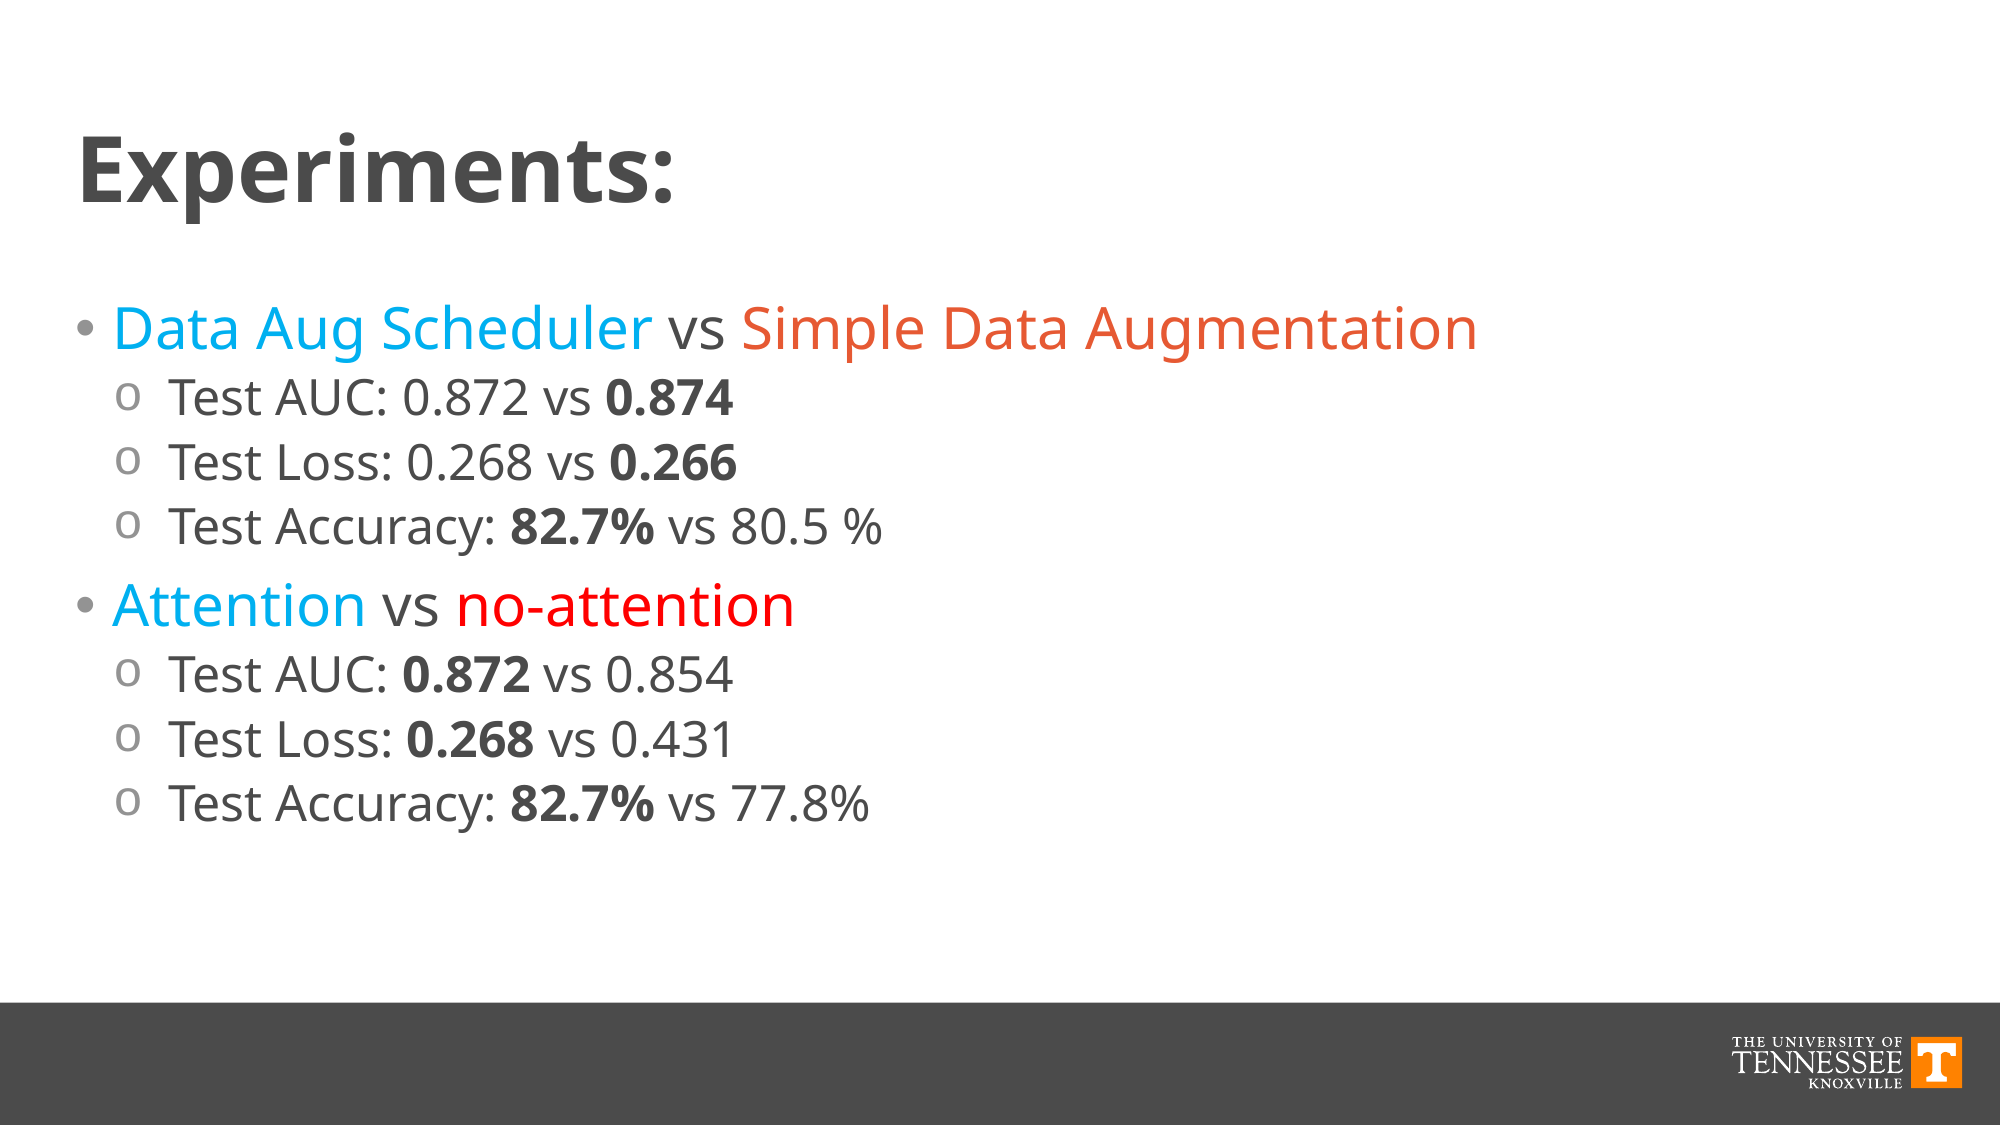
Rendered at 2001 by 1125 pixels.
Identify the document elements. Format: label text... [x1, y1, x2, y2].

title Experiments: [75, 37, 1925, 222]
list Data Aug Scheduler vs Simple Data Augmentation Test AUC: 0.872 vs 0.874 Test Loss: 0.268 vs 0.266 Test Accuracy: 82.7% vs 80.5 % Attention vs no-attention Test AUC: 0.872 vs 0.854 Test Loss: 0.268 vs 0.431 Test Accuracy: 82.7% vs 77.8% [75, 299, 1925, 966]
